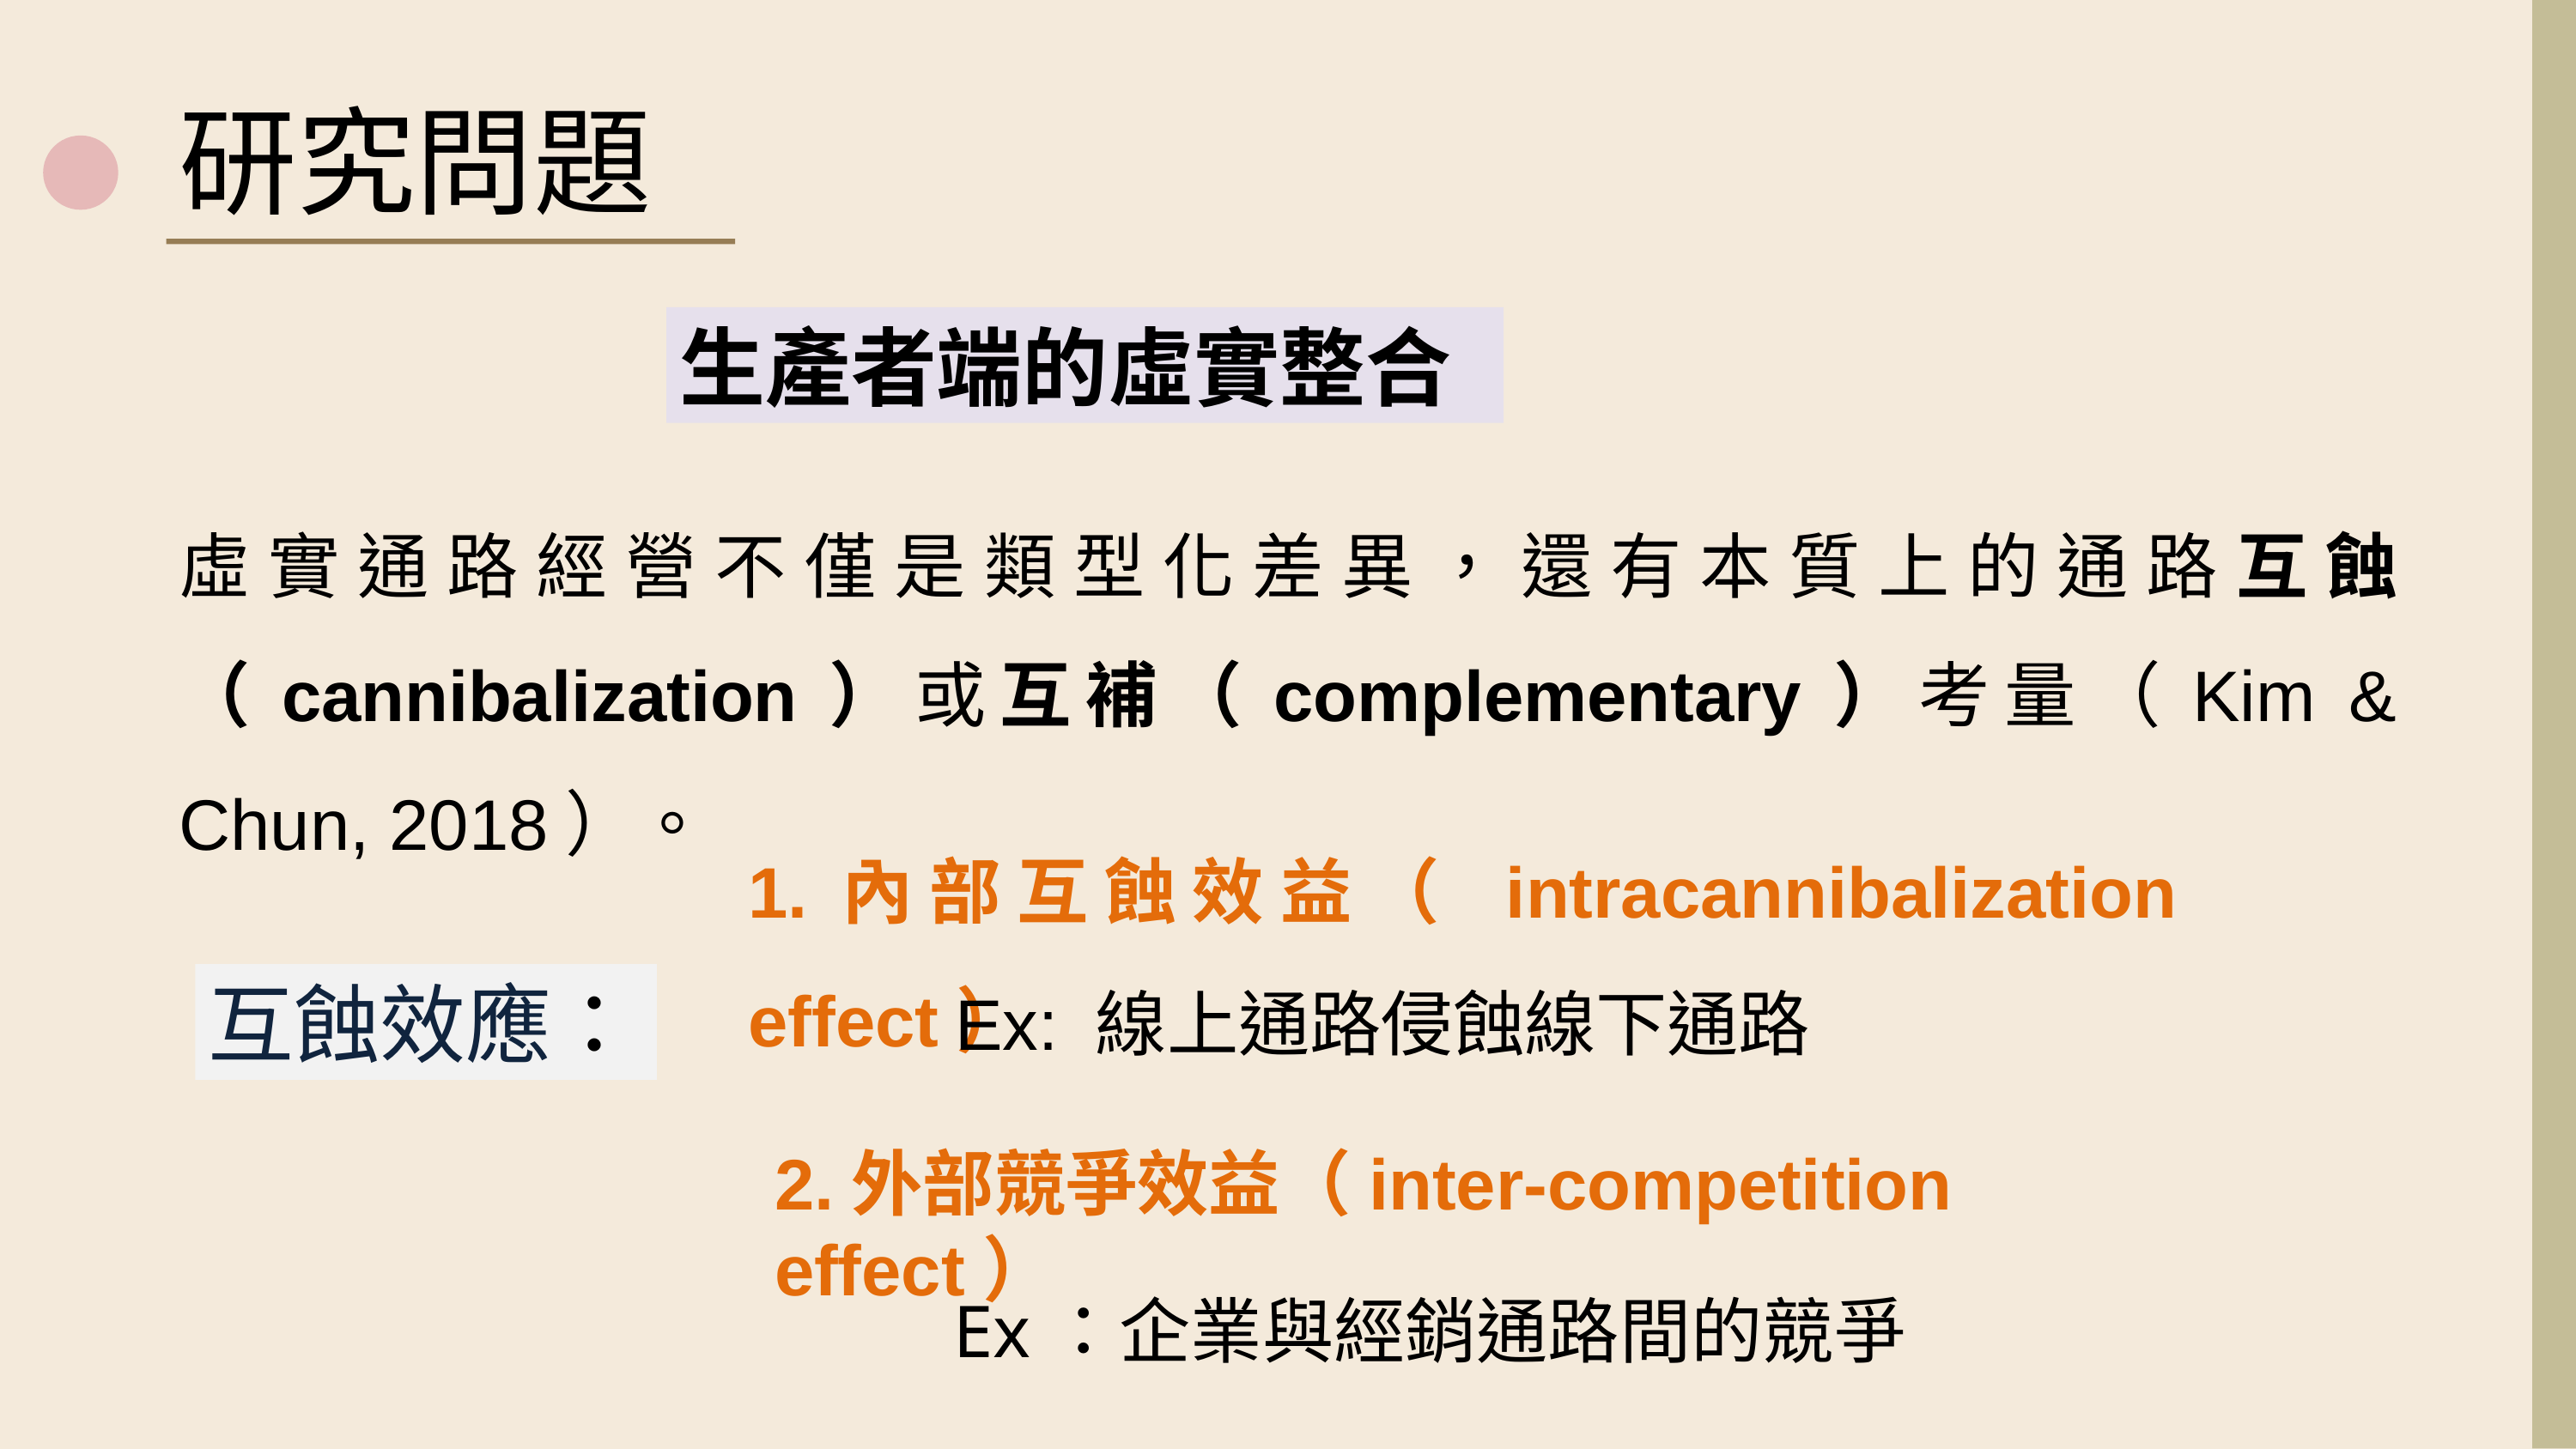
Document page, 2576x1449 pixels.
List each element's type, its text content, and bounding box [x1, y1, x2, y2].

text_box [42, 80, 736, 238]
text_box 2.外部競爭效益（inter-competition effect） [762, 1131, 2120, 1317]
text_box Ex：企業與經銷通路間的競爭 [940, 1280, 1939, 1379]
text_box 虛實通路經營不僅是類型化差異，還有本質上的通路互蝕 （cannibalization）或互補（complementary）考量（Kim & Chun, 2018）。 [166, 472, 2410, 871]
text_box 1.內部互蝕效益（ intracannibalization effect） [735, 797, 2190, 1068]
text_box Ex: 線上通路侵蝕線下通路 [942, 973, 1984, 1071]
text_box [2530, 0, 2576, 1449]
text_box 生產者端的虛實整合 [666, 306, 1504, 423]
text_box 互蝕效應： [195, 964, 657, 1080]
